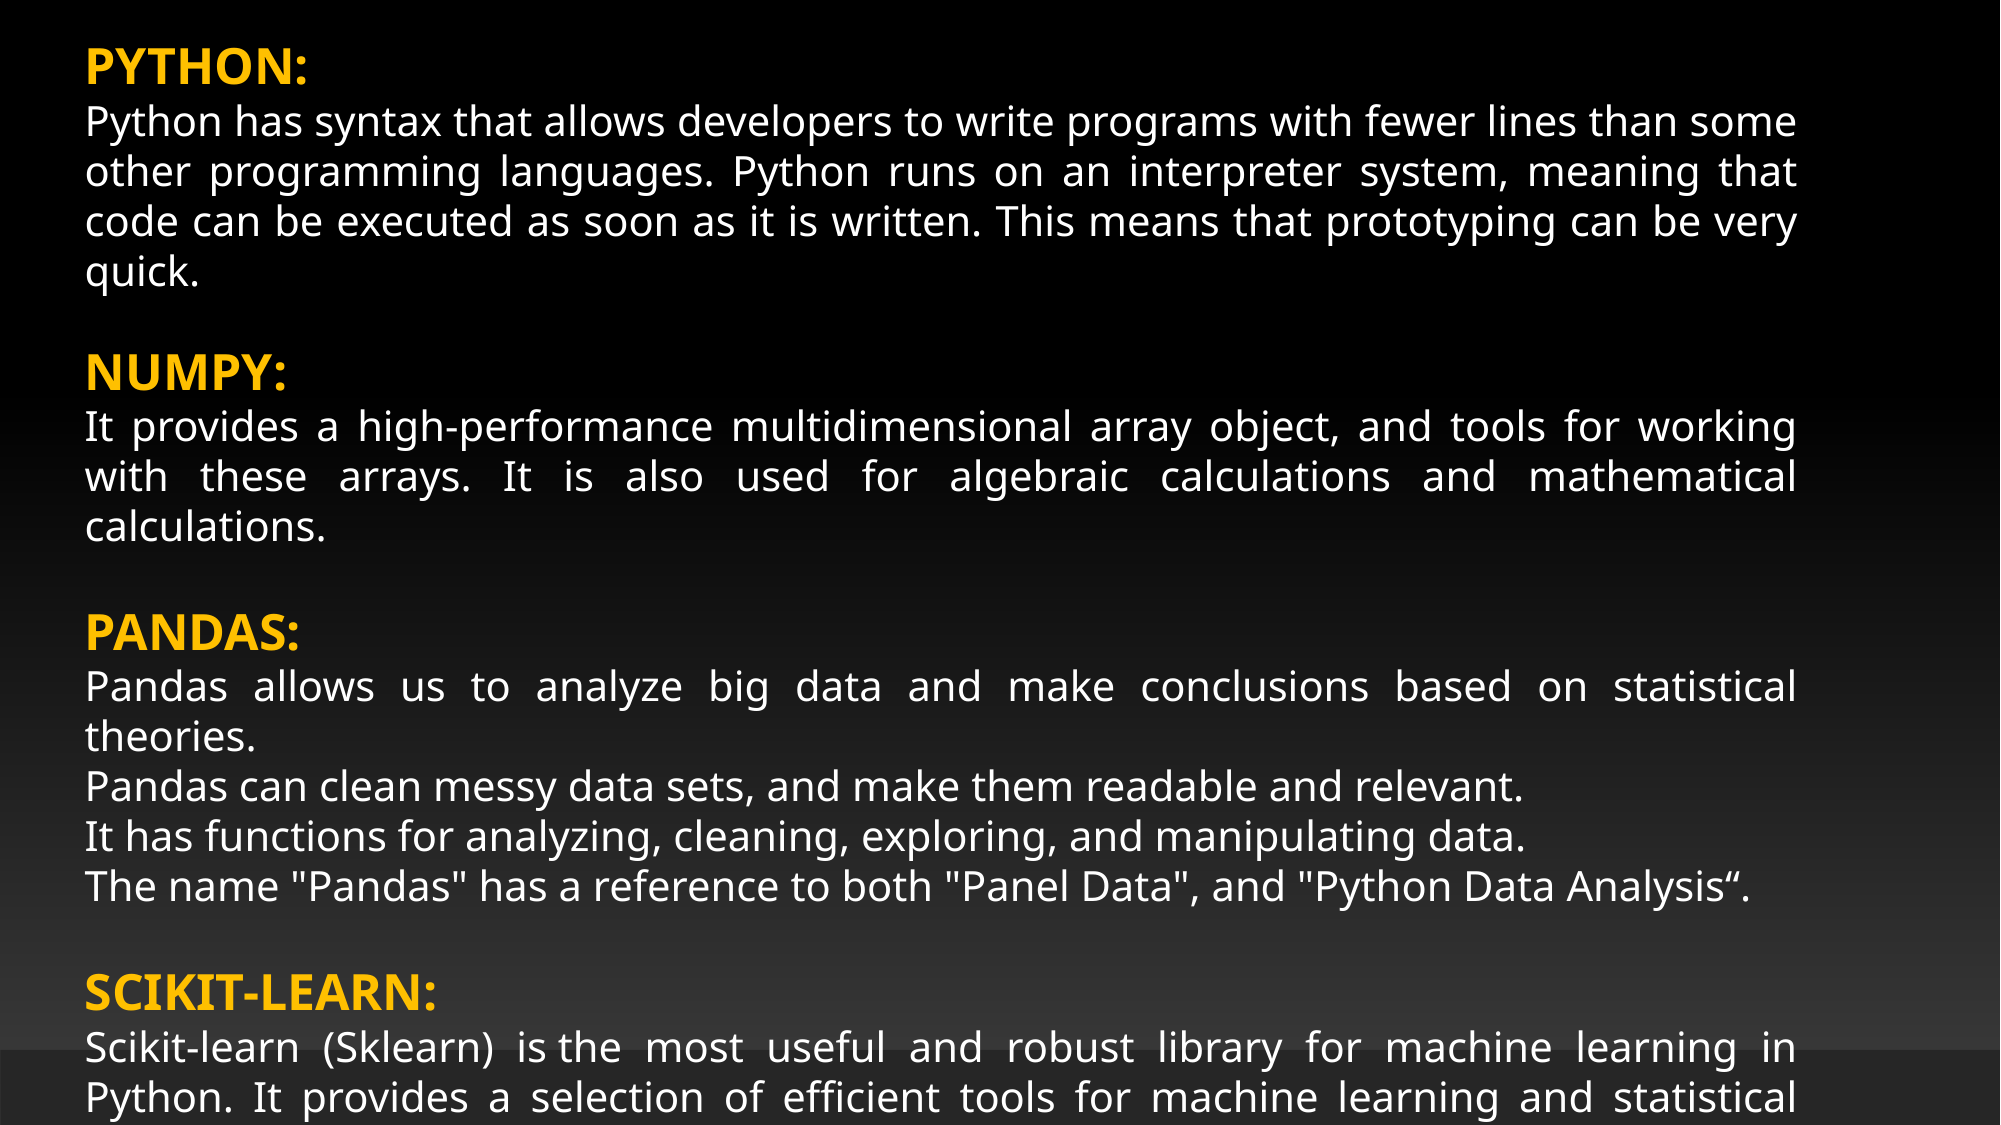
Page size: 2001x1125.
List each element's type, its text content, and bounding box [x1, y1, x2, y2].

text_box PYTHON: Python has syntax that allows developers to write programs with fewer lines than some other programming languages. Python runs on an interpreter system, meaning that code can be executed as soon as it is written. This means that prototyping can be very quick. NUMPY: It provides a high-performance multidimensional array object, and tools for working with these arrays. It is also used for algebraic calculations and mathematical calculations. PANDAS: Pandas allows us to analyze big data and make conclusions based on statistical theories. Pandas can clean messy data sets, and make them readable and relevant. It has functions for analyzing, cleaning, exploring, and manipulating data. The name "Pandas" has a reference to both "Panel Data", and "Python Data Analysis“. SCIKIT-LEARN: Scikit-learn (Sklearn) is the most useful and robust library for machine learning in Python. It provides a selection of efficient tools for machine learning and statistical modeling including classification, regression, clustering and dimensionality reduction via a consistence interface in Python. [69, 27, 1813, 1125]
